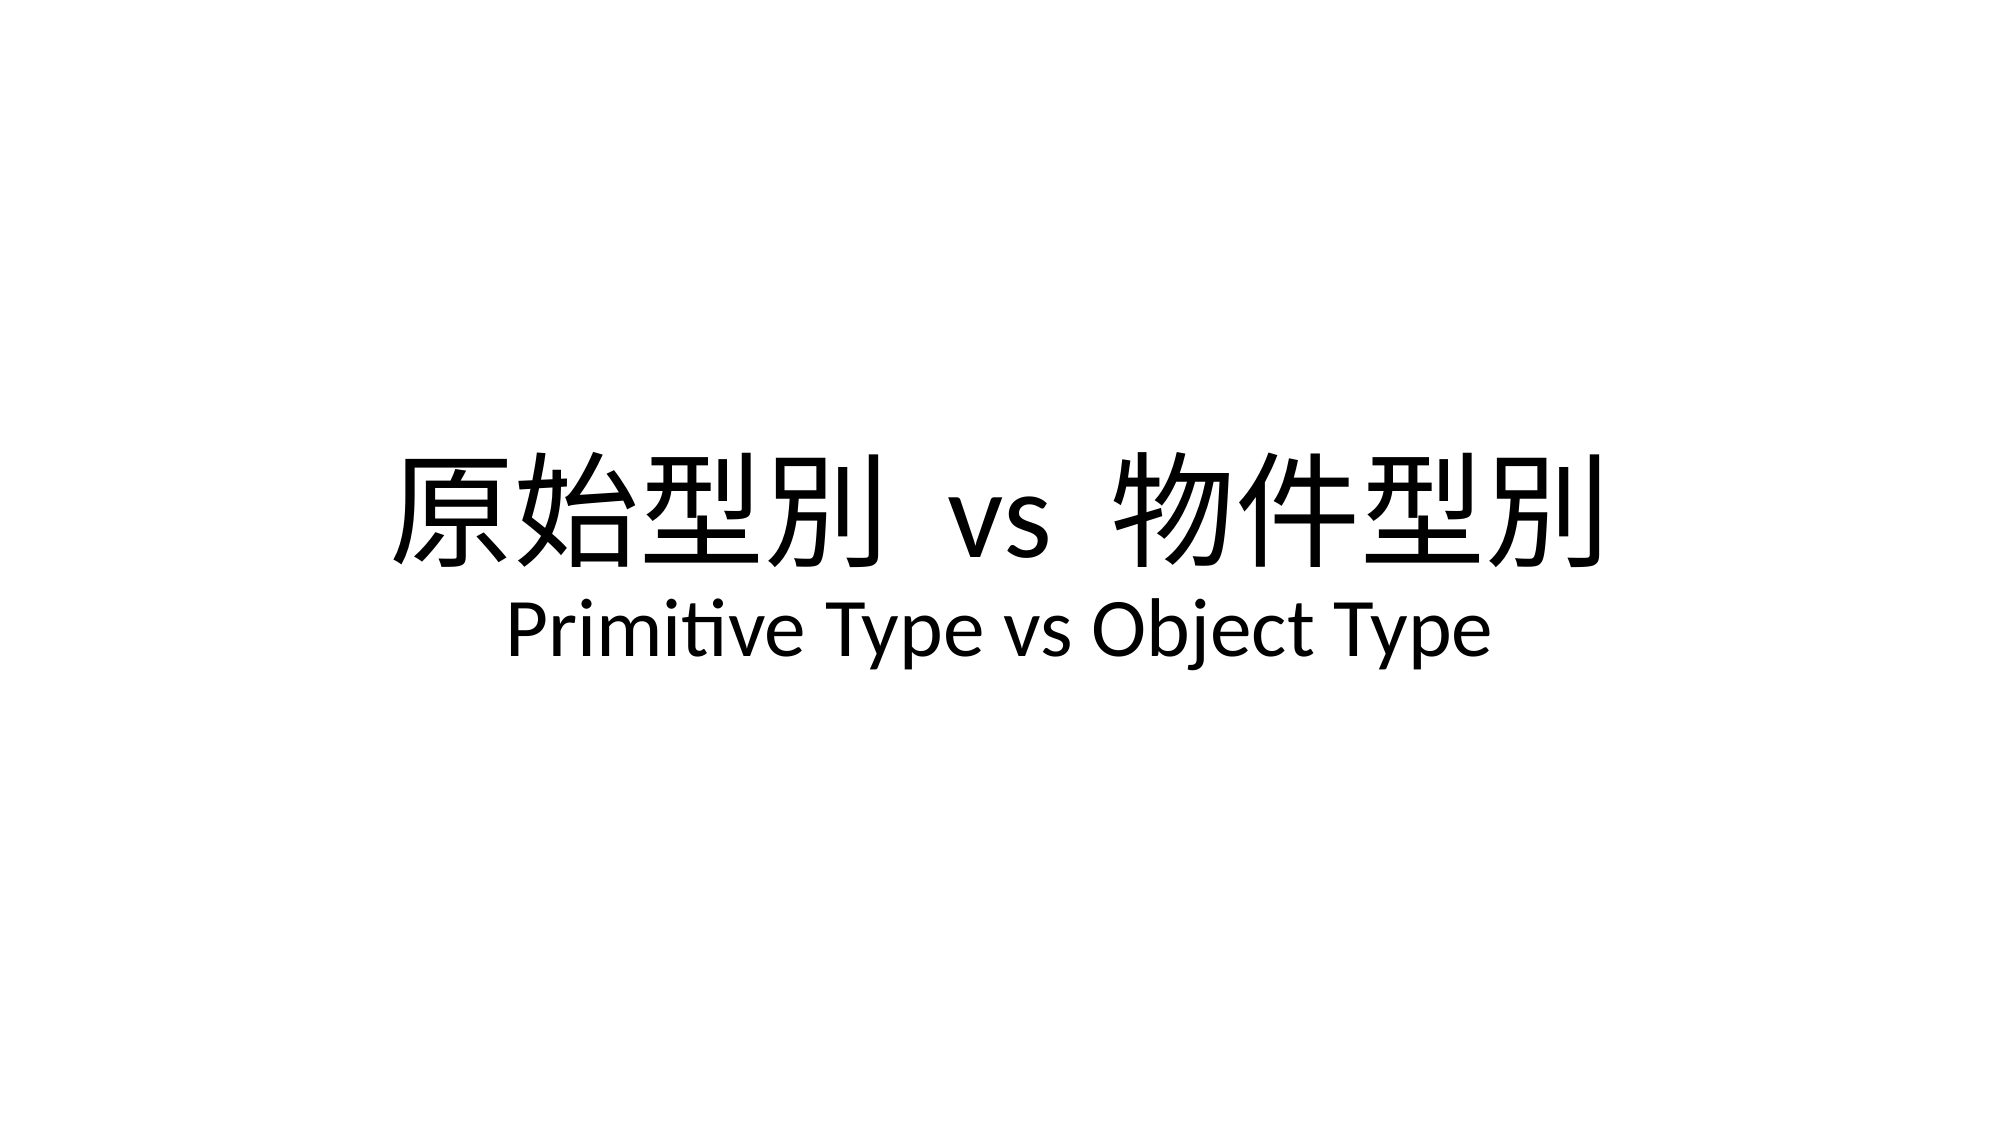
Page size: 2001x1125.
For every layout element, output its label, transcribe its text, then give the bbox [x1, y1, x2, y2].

title 原始型別 vs 物件型別 Primitive Type vs Object Type [137, 453, 1863, 672]
